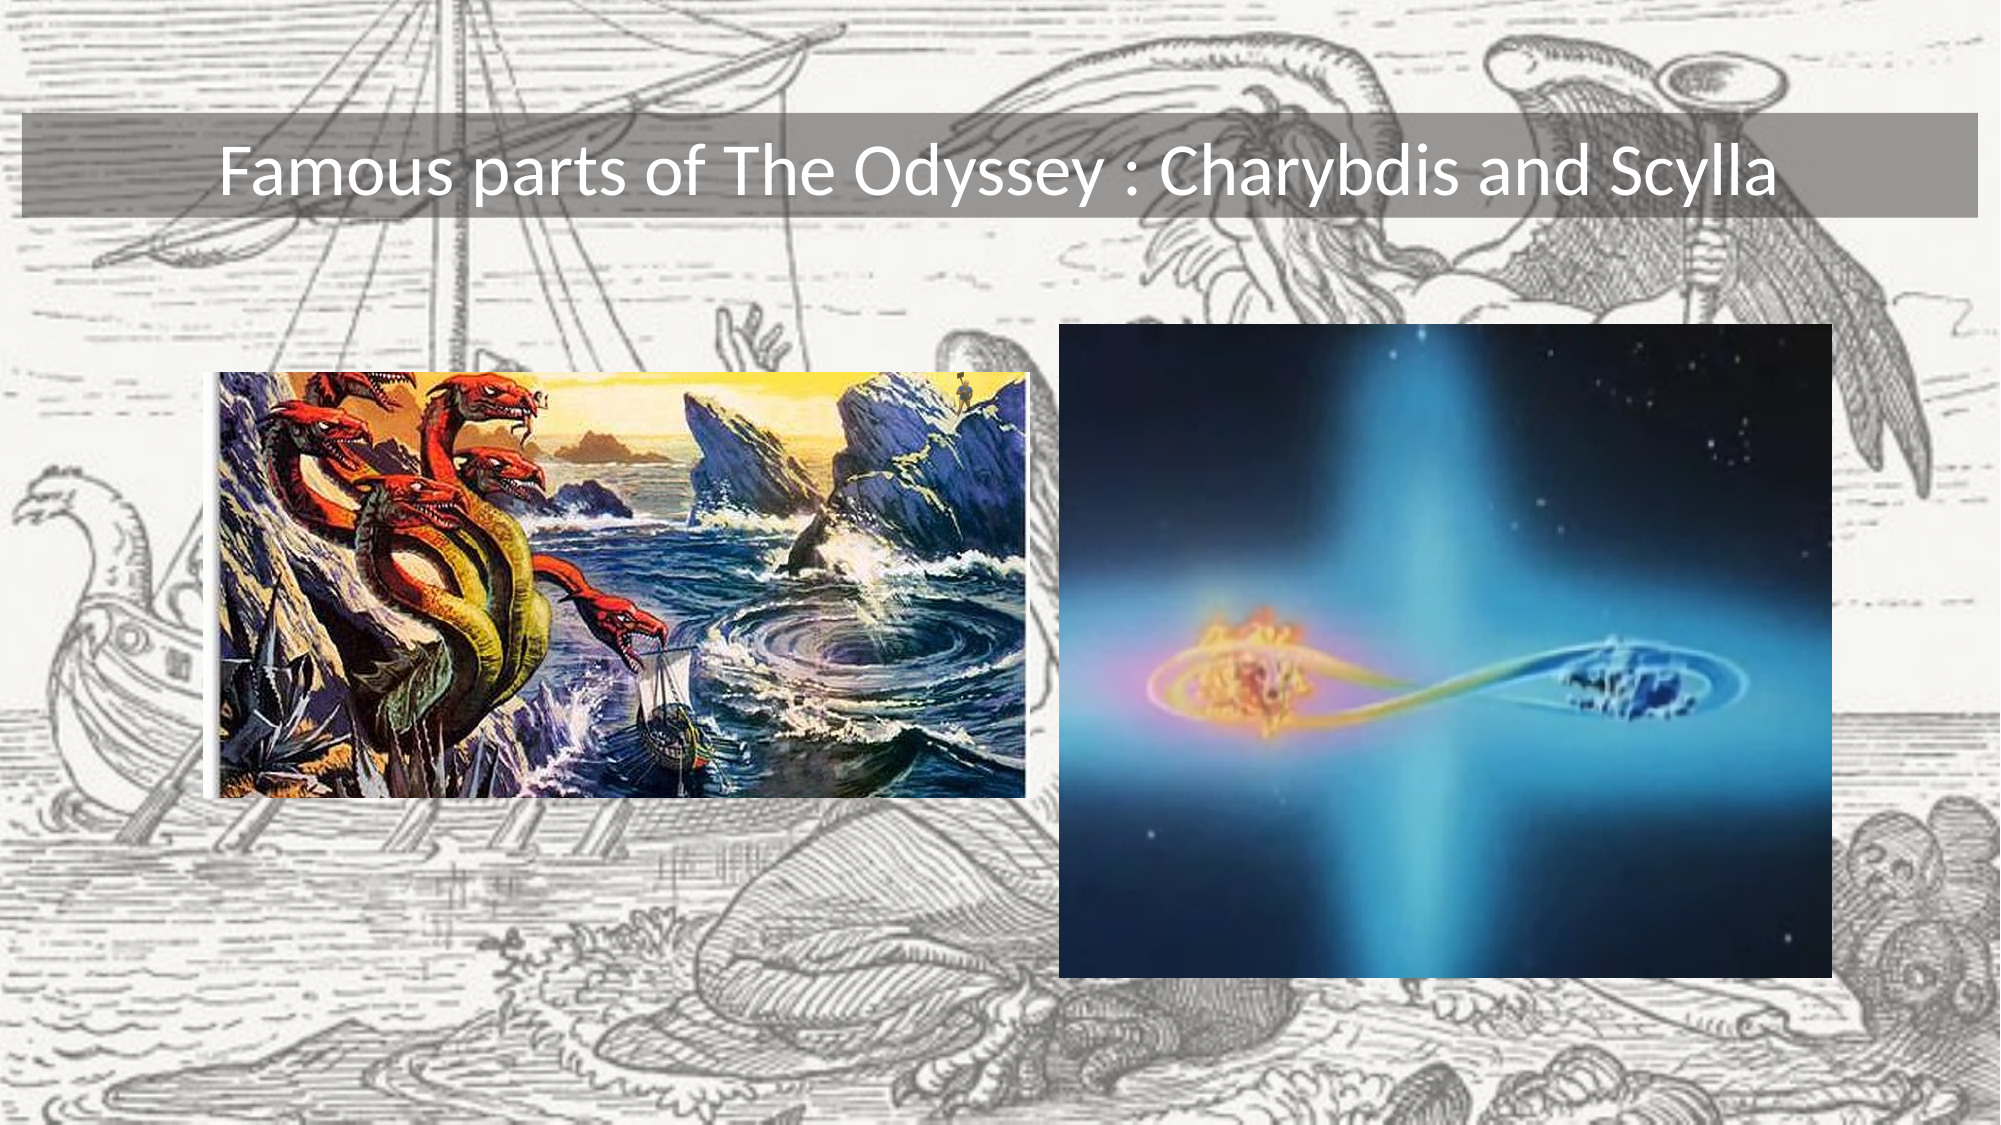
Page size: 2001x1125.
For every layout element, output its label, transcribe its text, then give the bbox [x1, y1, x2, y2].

picture [203, 372, 1030, 798]
picture [1059, 324, 1832, 978]
text_box Famous parts of The Odyssey : Charybdis and Scylla [21, 112, 1978, 218]
